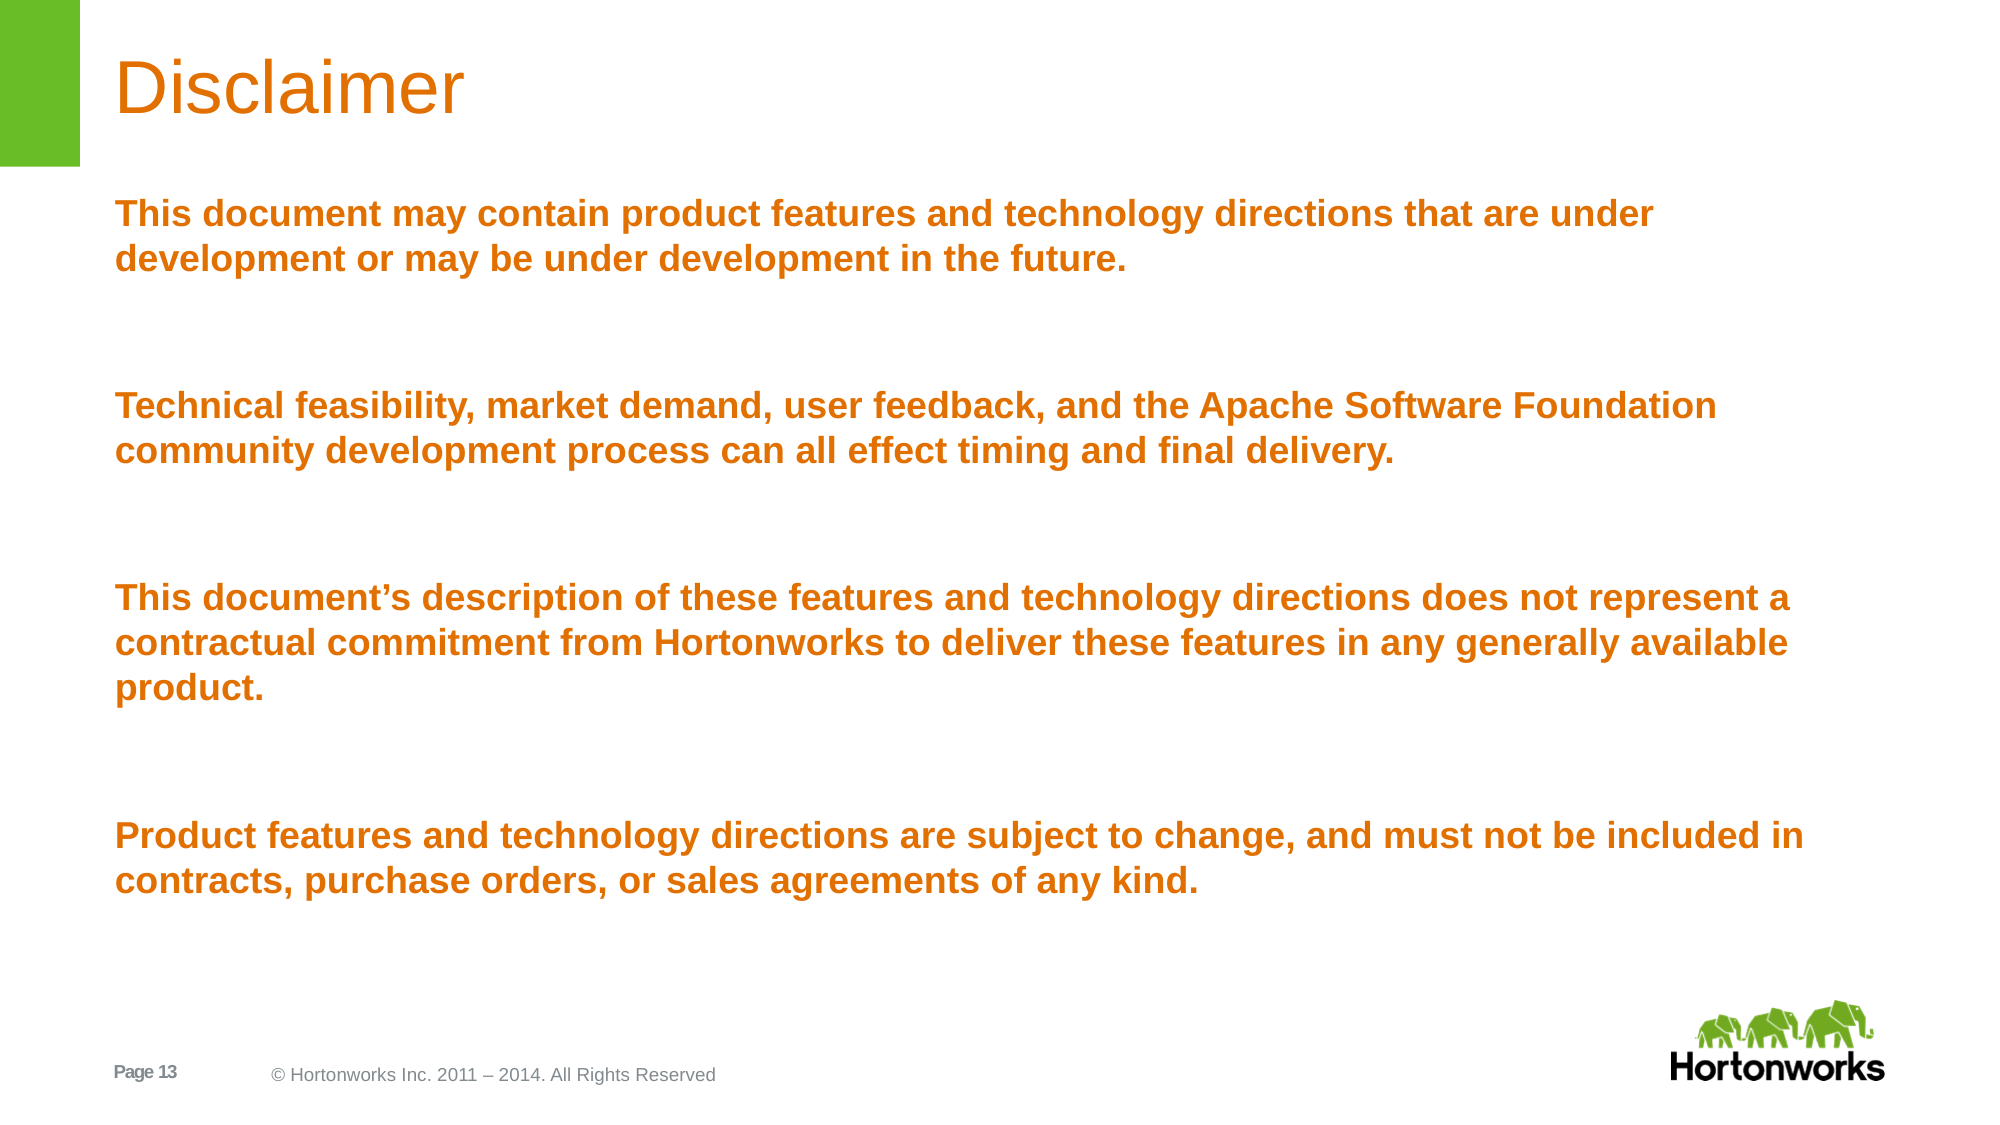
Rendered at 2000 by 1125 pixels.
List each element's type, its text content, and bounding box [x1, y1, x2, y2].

list This document may contain product features and technology directions that are under development or may be under development in the future. Technical feasibility, market demand, user feedback, and the Apache Software Foundation community development process can all effect timing and final delivery. This document’s description of these features and technology directions does not represent a contractual commitment from Hortonworks to deliver these features in any generally available product. Product features and technology directions are subject to change, and must not be included in contracts, purchase orders, or sales agreements of any kind. [99, 181, 1900, 995]
picture [1671, 1000, 1885, 1081]
title Disclaimer [99, 0, 1900, 167]
